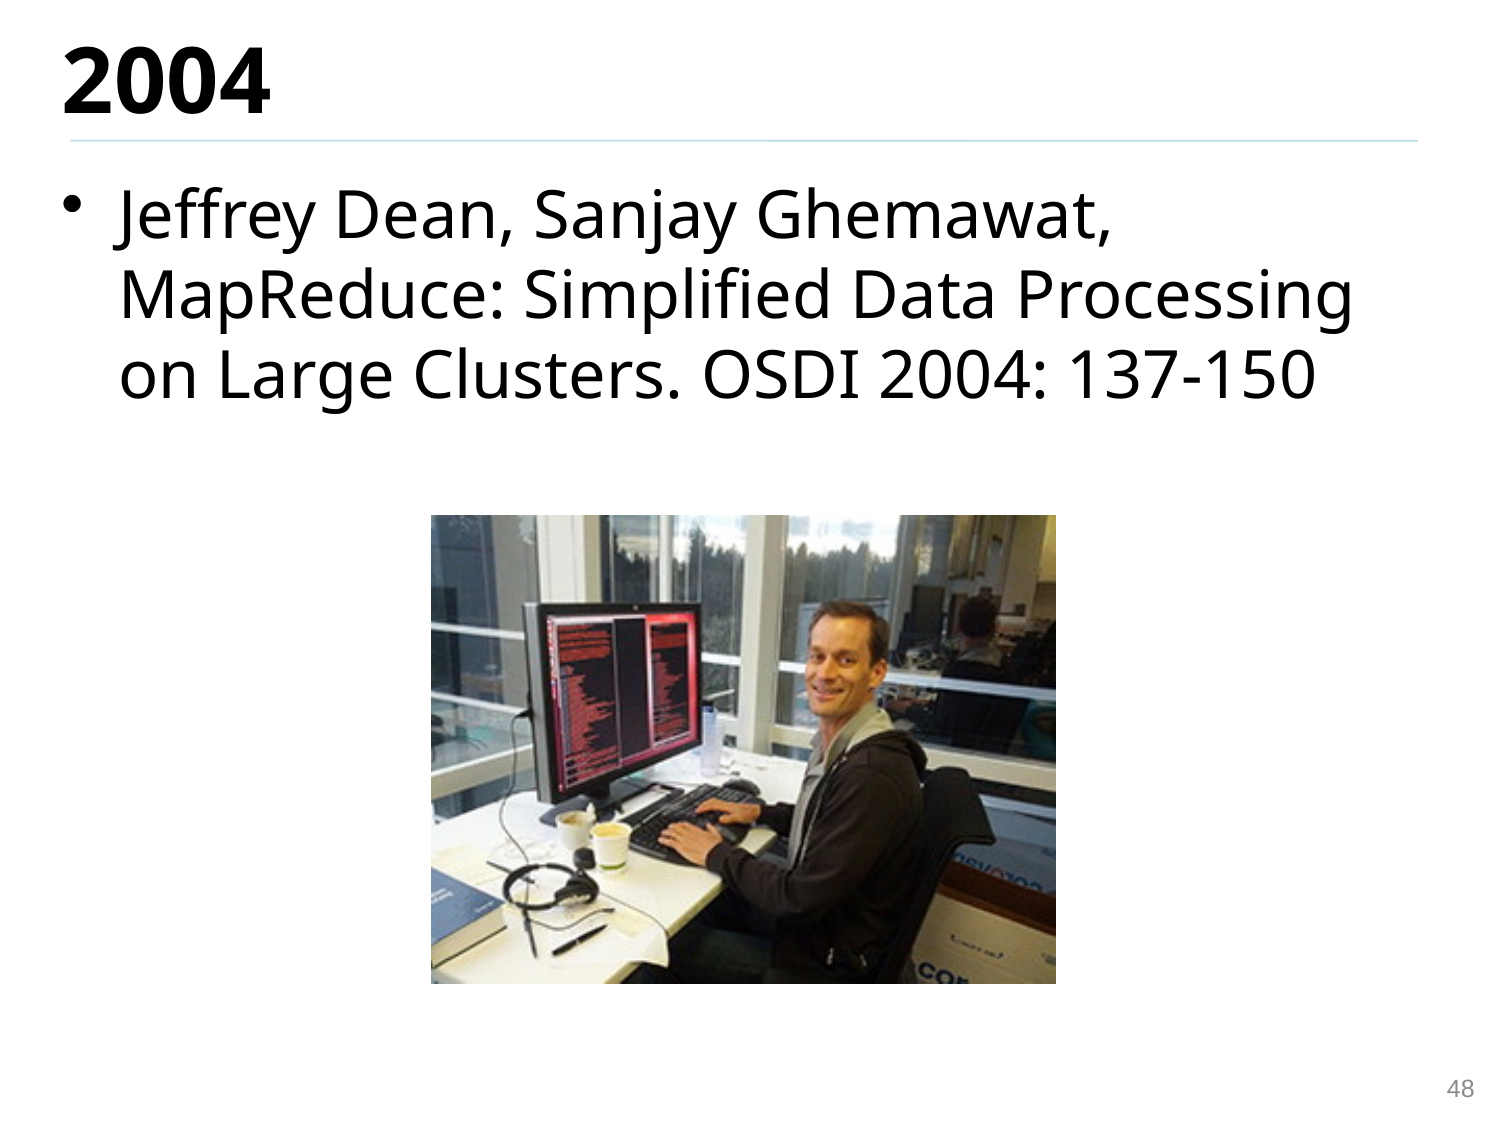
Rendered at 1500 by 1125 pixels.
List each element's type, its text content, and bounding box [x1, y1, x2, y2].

title 2004 [46, 11, 1419, 143]
list Jeffrey Dean, Sanjay Ghemawat, MapReduce: Simplified Data Processing on Large Clusters. OSDI 2004: 137-150 [46, 163, 1442, 1055]
picture [430, 514, 1057, 985]
slide_number 48 [1139, 1057, 1490, 1118]
